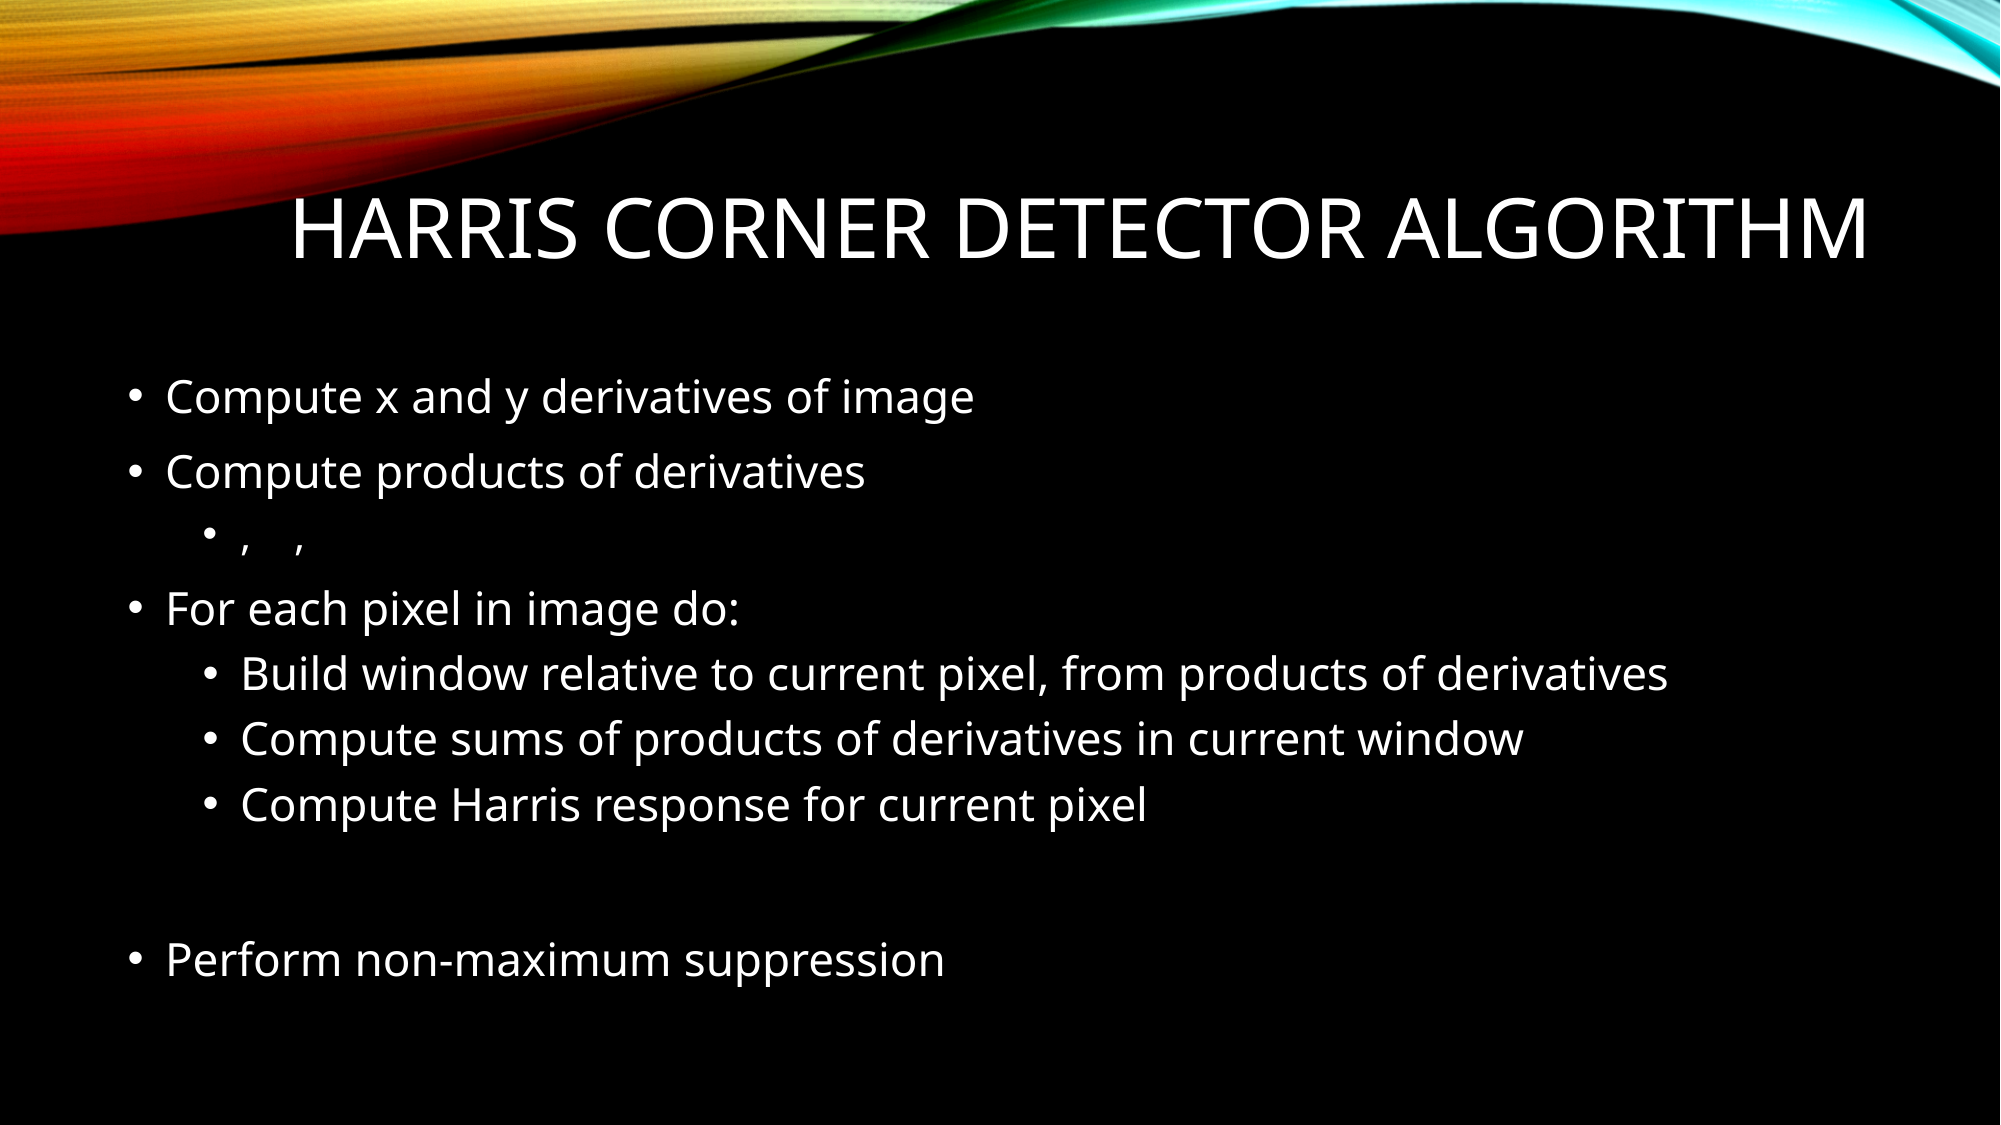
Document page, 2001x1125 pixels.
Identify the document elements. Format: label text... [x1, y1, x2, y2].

title Harris Corner Detector Algorithm [48, 125, 1888, 338]
picture [0, 0, 2000, 237]
